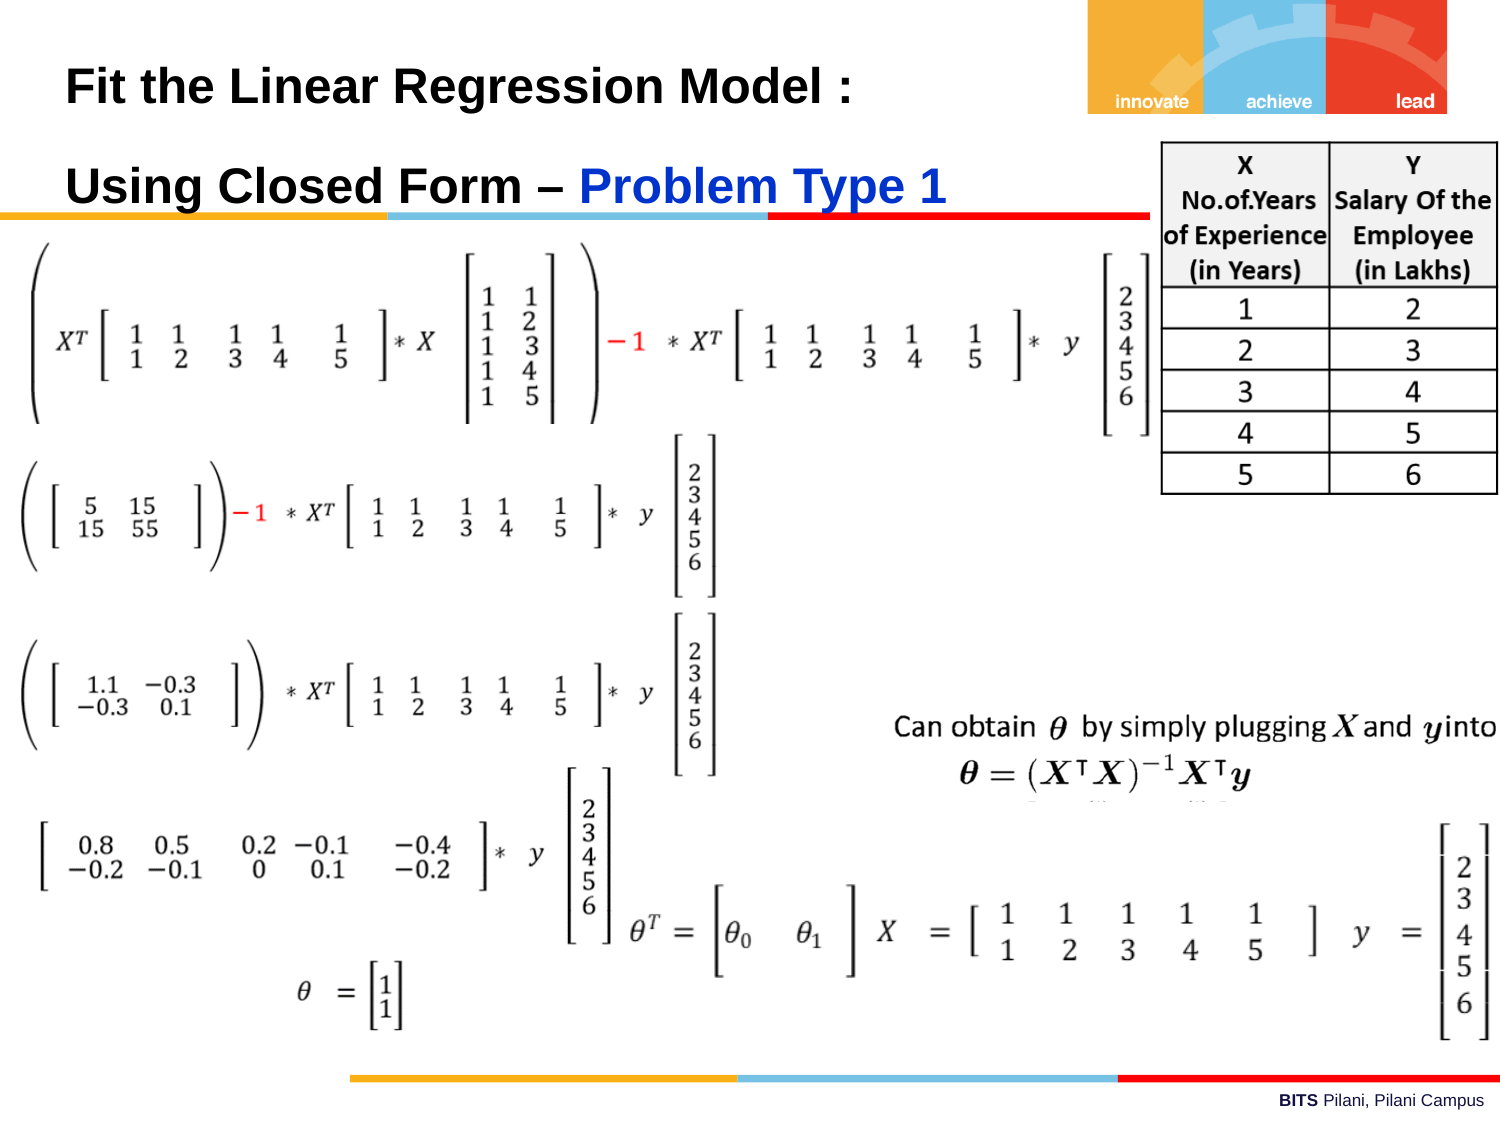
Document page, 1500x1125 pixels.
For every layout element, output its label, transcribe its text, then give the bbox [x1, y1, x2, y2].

picture [625, 813, 1500, 1063]
picture [1160, 137, 1500, 514]
text_box Fit the Linear Regression Model : Using Closed Form – Problem Type 1 [49, 24, 1088, 213]
picture [1087, 0, 1448, 114]
picture [881, 701, 1496, 802]
picture [0, 224, 1153, 1048]
